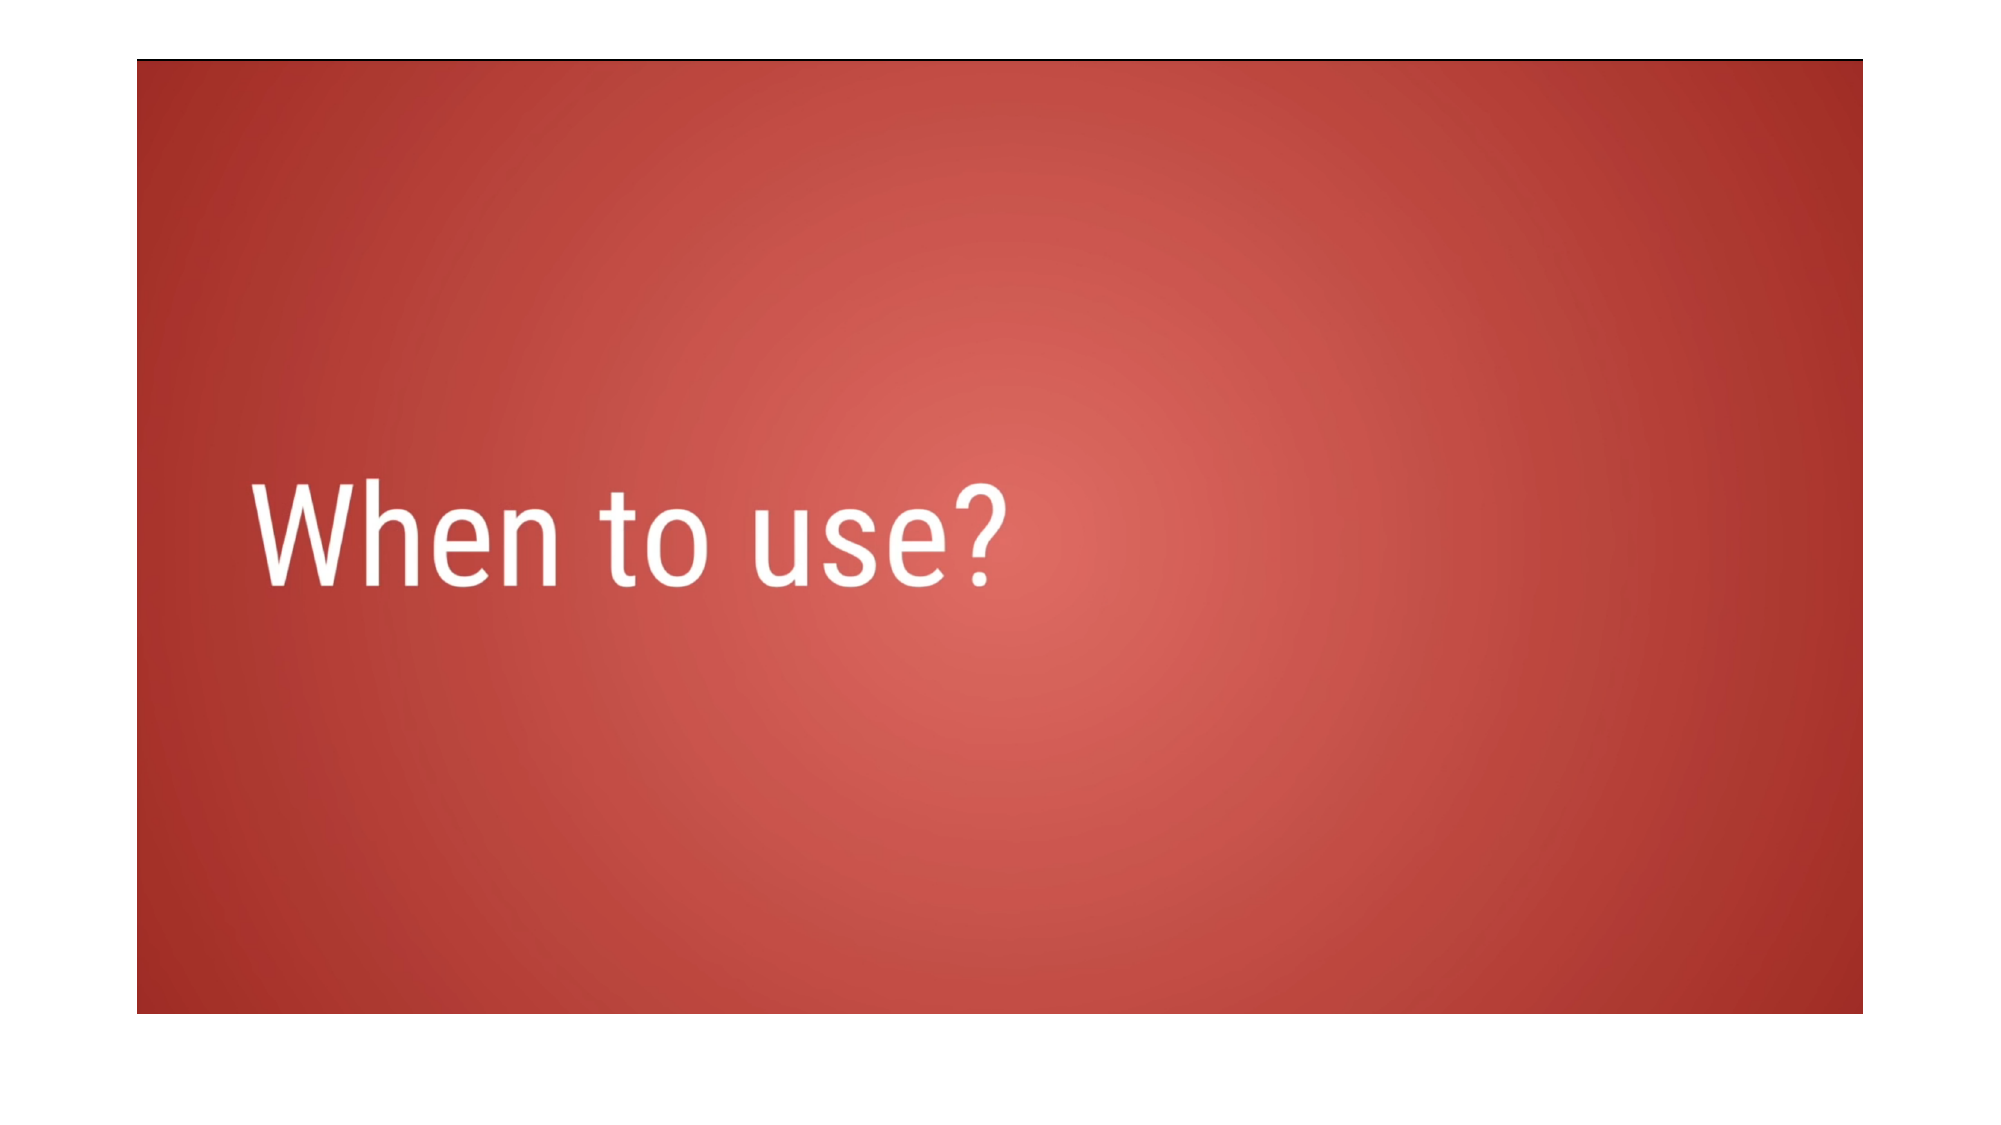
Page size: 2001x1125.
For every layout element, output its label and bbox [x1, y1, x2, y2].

list [137, 59, 1863, 1014]
